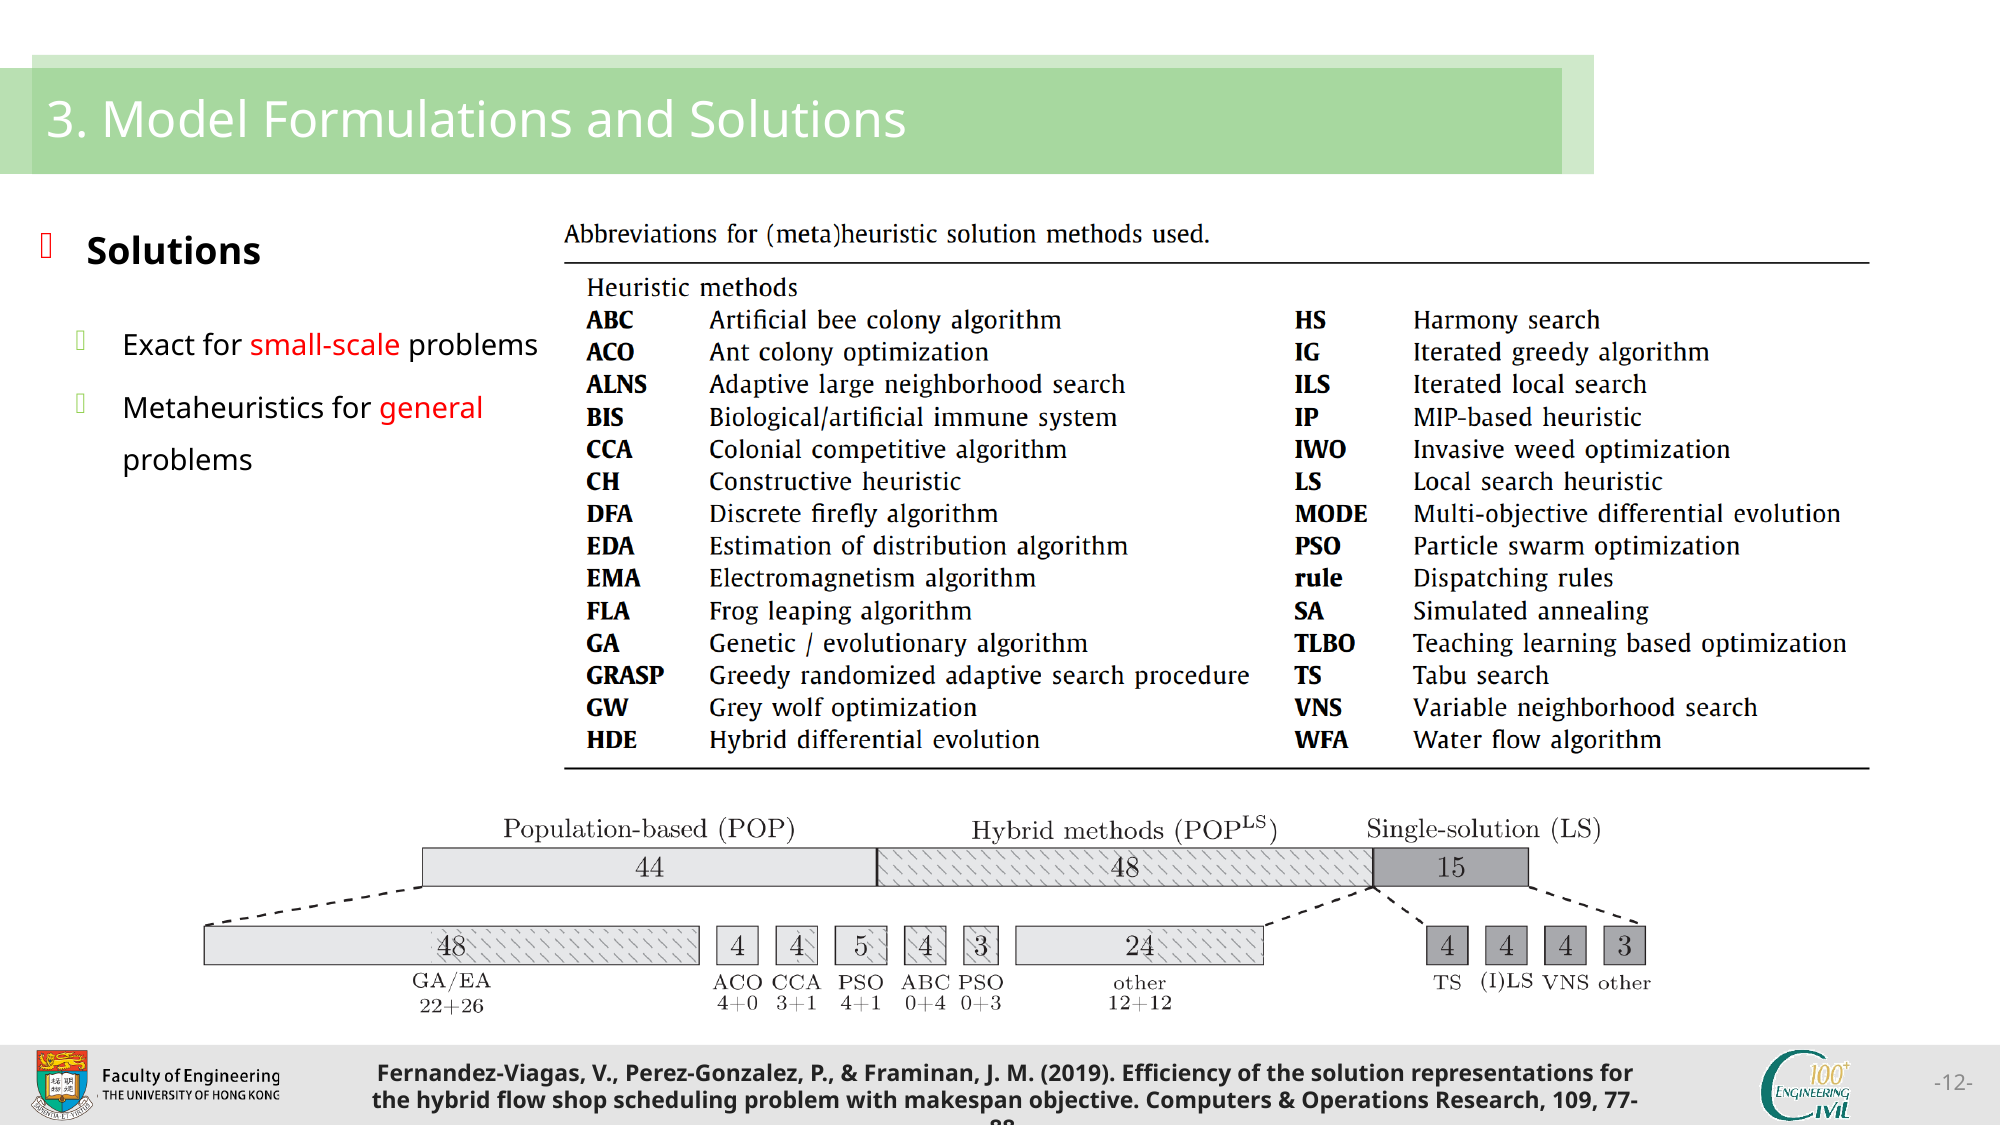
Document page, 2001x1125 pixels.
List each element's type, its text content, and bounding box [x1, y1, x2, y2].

text_box Fernandez-Viagas, V., Perez-Gonzalez, P., & Framinan, J. M. (2019). Efficiency of the solution representations for the hybrid flow shop scheduling problem with makespan objective. Computers & Operations Research, 109, 77-88. [354, 1051, 1657, 1125]
picture [30, 1049, 93, 1121]
slide_number -12- [1907, 1053, 2000, 1114]
picture [551, 220, 1934, 777]
picture [97, 1055, 280, 1108]
picture [1759, 1045, 1854, 1125]
list Solutions [25, 197, 1877, 858]
title 3. Model Formulations and Solutions [31, 85, 1500, 159]
picture [175, 800, 1719, 1021]
text_box Exact for small-scale problems Metaheuristics for general problems [31, 301, 551, 547]
